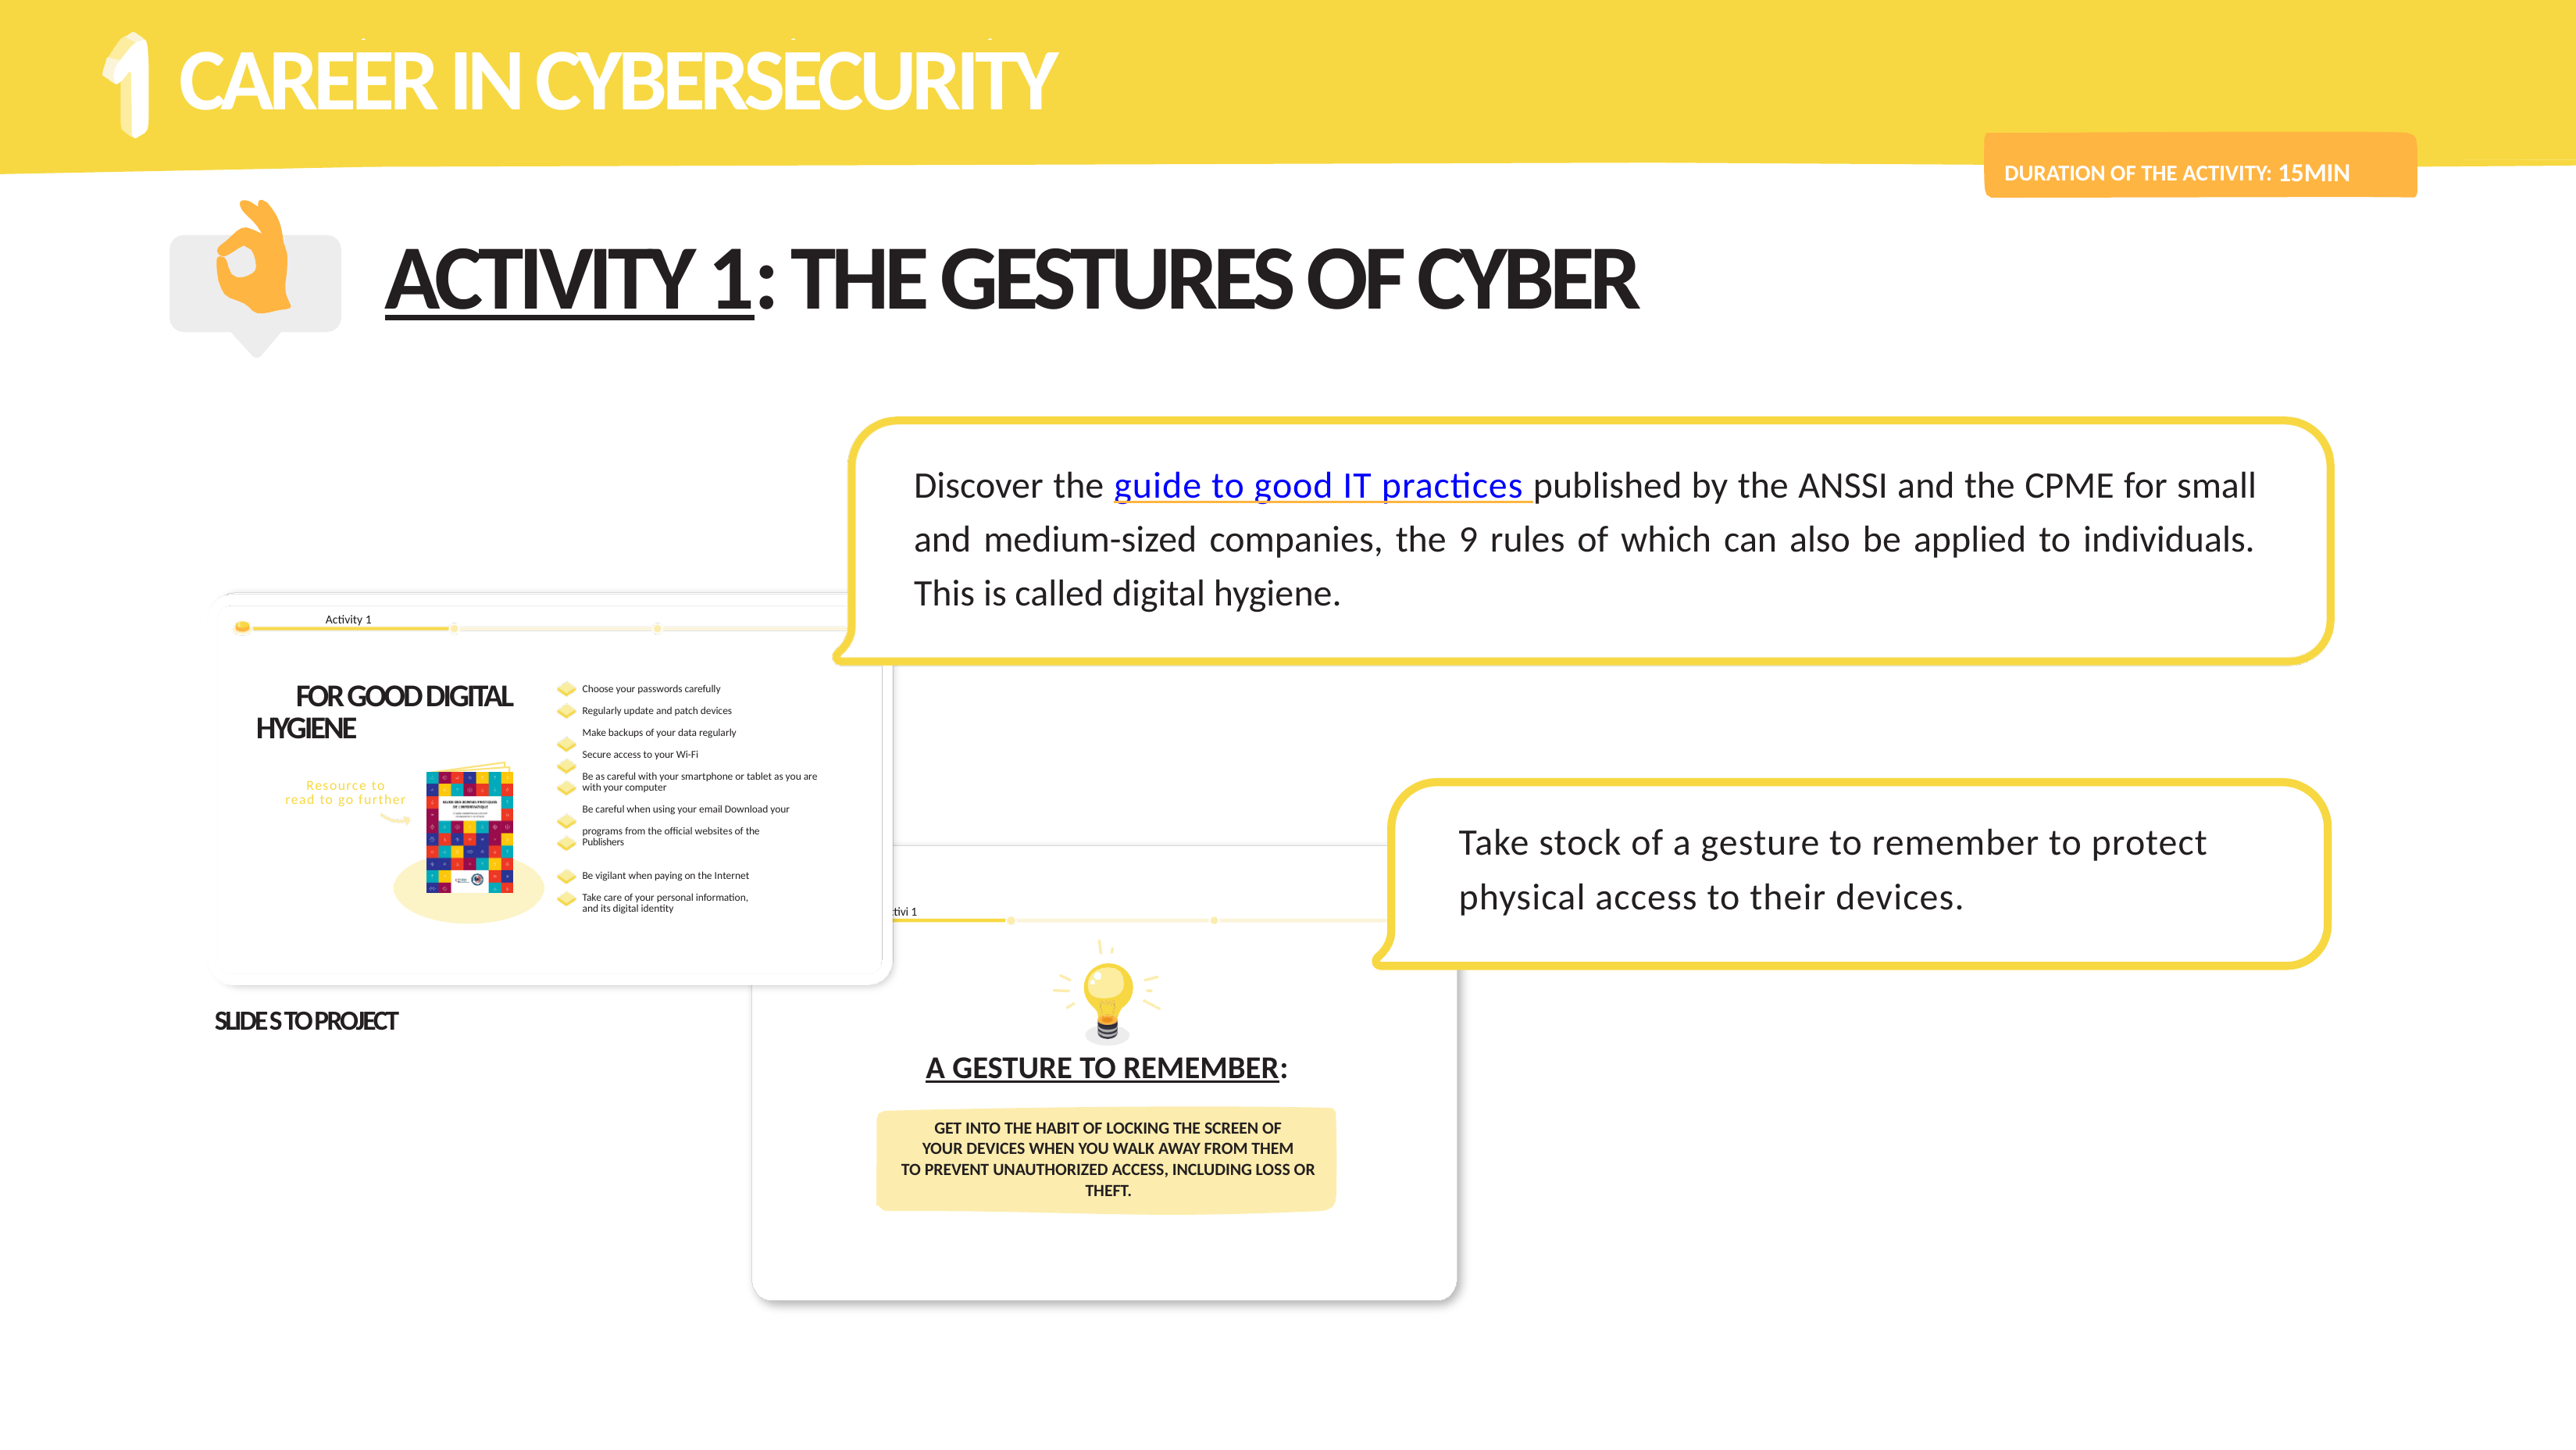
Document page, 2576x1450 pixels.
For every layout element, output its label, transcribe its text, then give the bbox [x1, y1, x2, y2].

title ACTIVITY 1: THE GESTURES OF CYBER [383, 215, 1700, 414]
picture [207, 416, 2335, 985]
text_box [393, 761, 545, 924]
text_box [1005, 781, 2328, 966]
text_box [0, 0, 2576, 198]
text_box SLIDE S TO PROJECT [212, 1000, 414, 1036]
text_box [166, 39, 1168, 138]
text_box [751, 994, 1457, 1302]
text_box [169, 207, 342, 359]
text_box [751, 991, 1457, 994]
